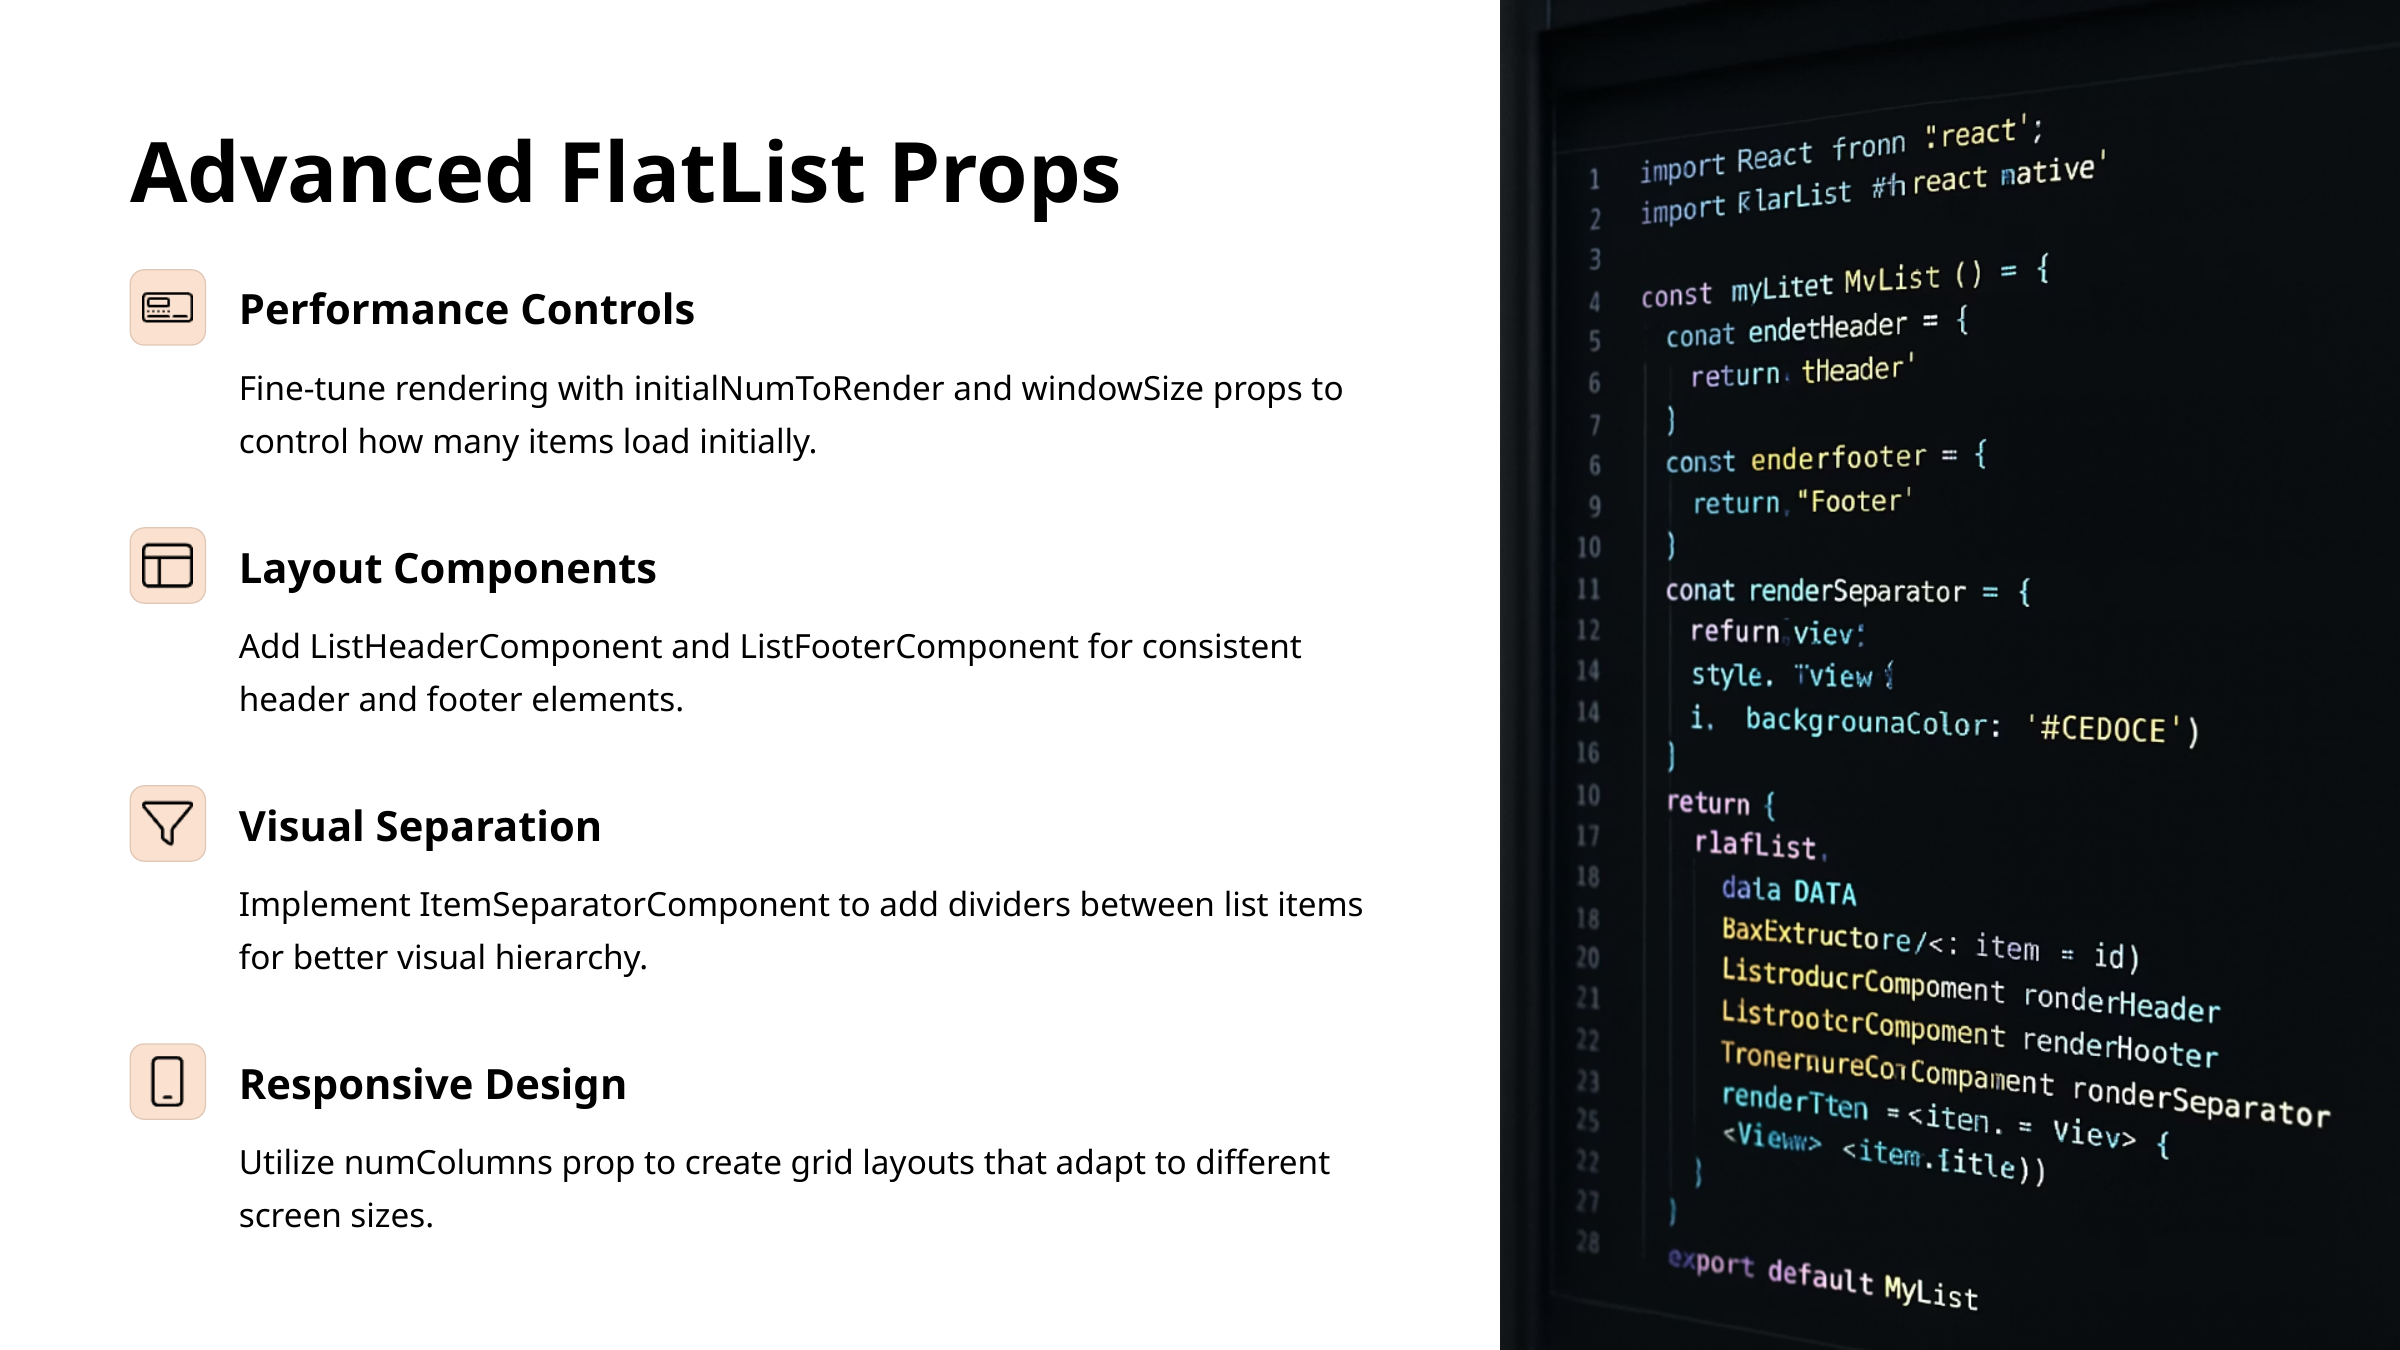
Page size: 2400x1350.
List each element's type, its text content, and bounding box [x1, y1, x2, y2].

text_box Responsive Design [238, 1055, 658, 1108]
text_box Performance Controls [238, 281, 690, 334]
picture [142, 1050, 193, 1113]
text_box Fine-tune rendering with initialNumToRender and windowSize props to control how many items load initially. [238, 353, 1370, 461]
text_box [130, 527, 206, 604]
picture [142, 534, 193, 597]
text_box [130, 785, 206, 862]
picture [1499, 0, 2400, 1350]
text_box Utilize numColumns prop to create grid layouts that adapt to different screen sizes. [238, 1127, 1370, 1235]
text_box Visual Separation [238, 797, 658, 850]
text_box Layout Components [238, 539, 658, 592]
text_box Implement ItemSeparatorComponent to add dividers between list items for better visual hierarchy. [238, 869, 1370, 977]
text_box [130, 1043, 206, 1120]
text_box Add ListHeaderComponent and ListFooterComponent for consistent header and footer elements. [238, 611, 1370, 719]
picture [142, 276, 193, 339]
text_box [130, 269, 206, 346]
text_box Advanced FlatList Props [130, 114, 1123, 220]
picture [142, 792, 193, 855]
